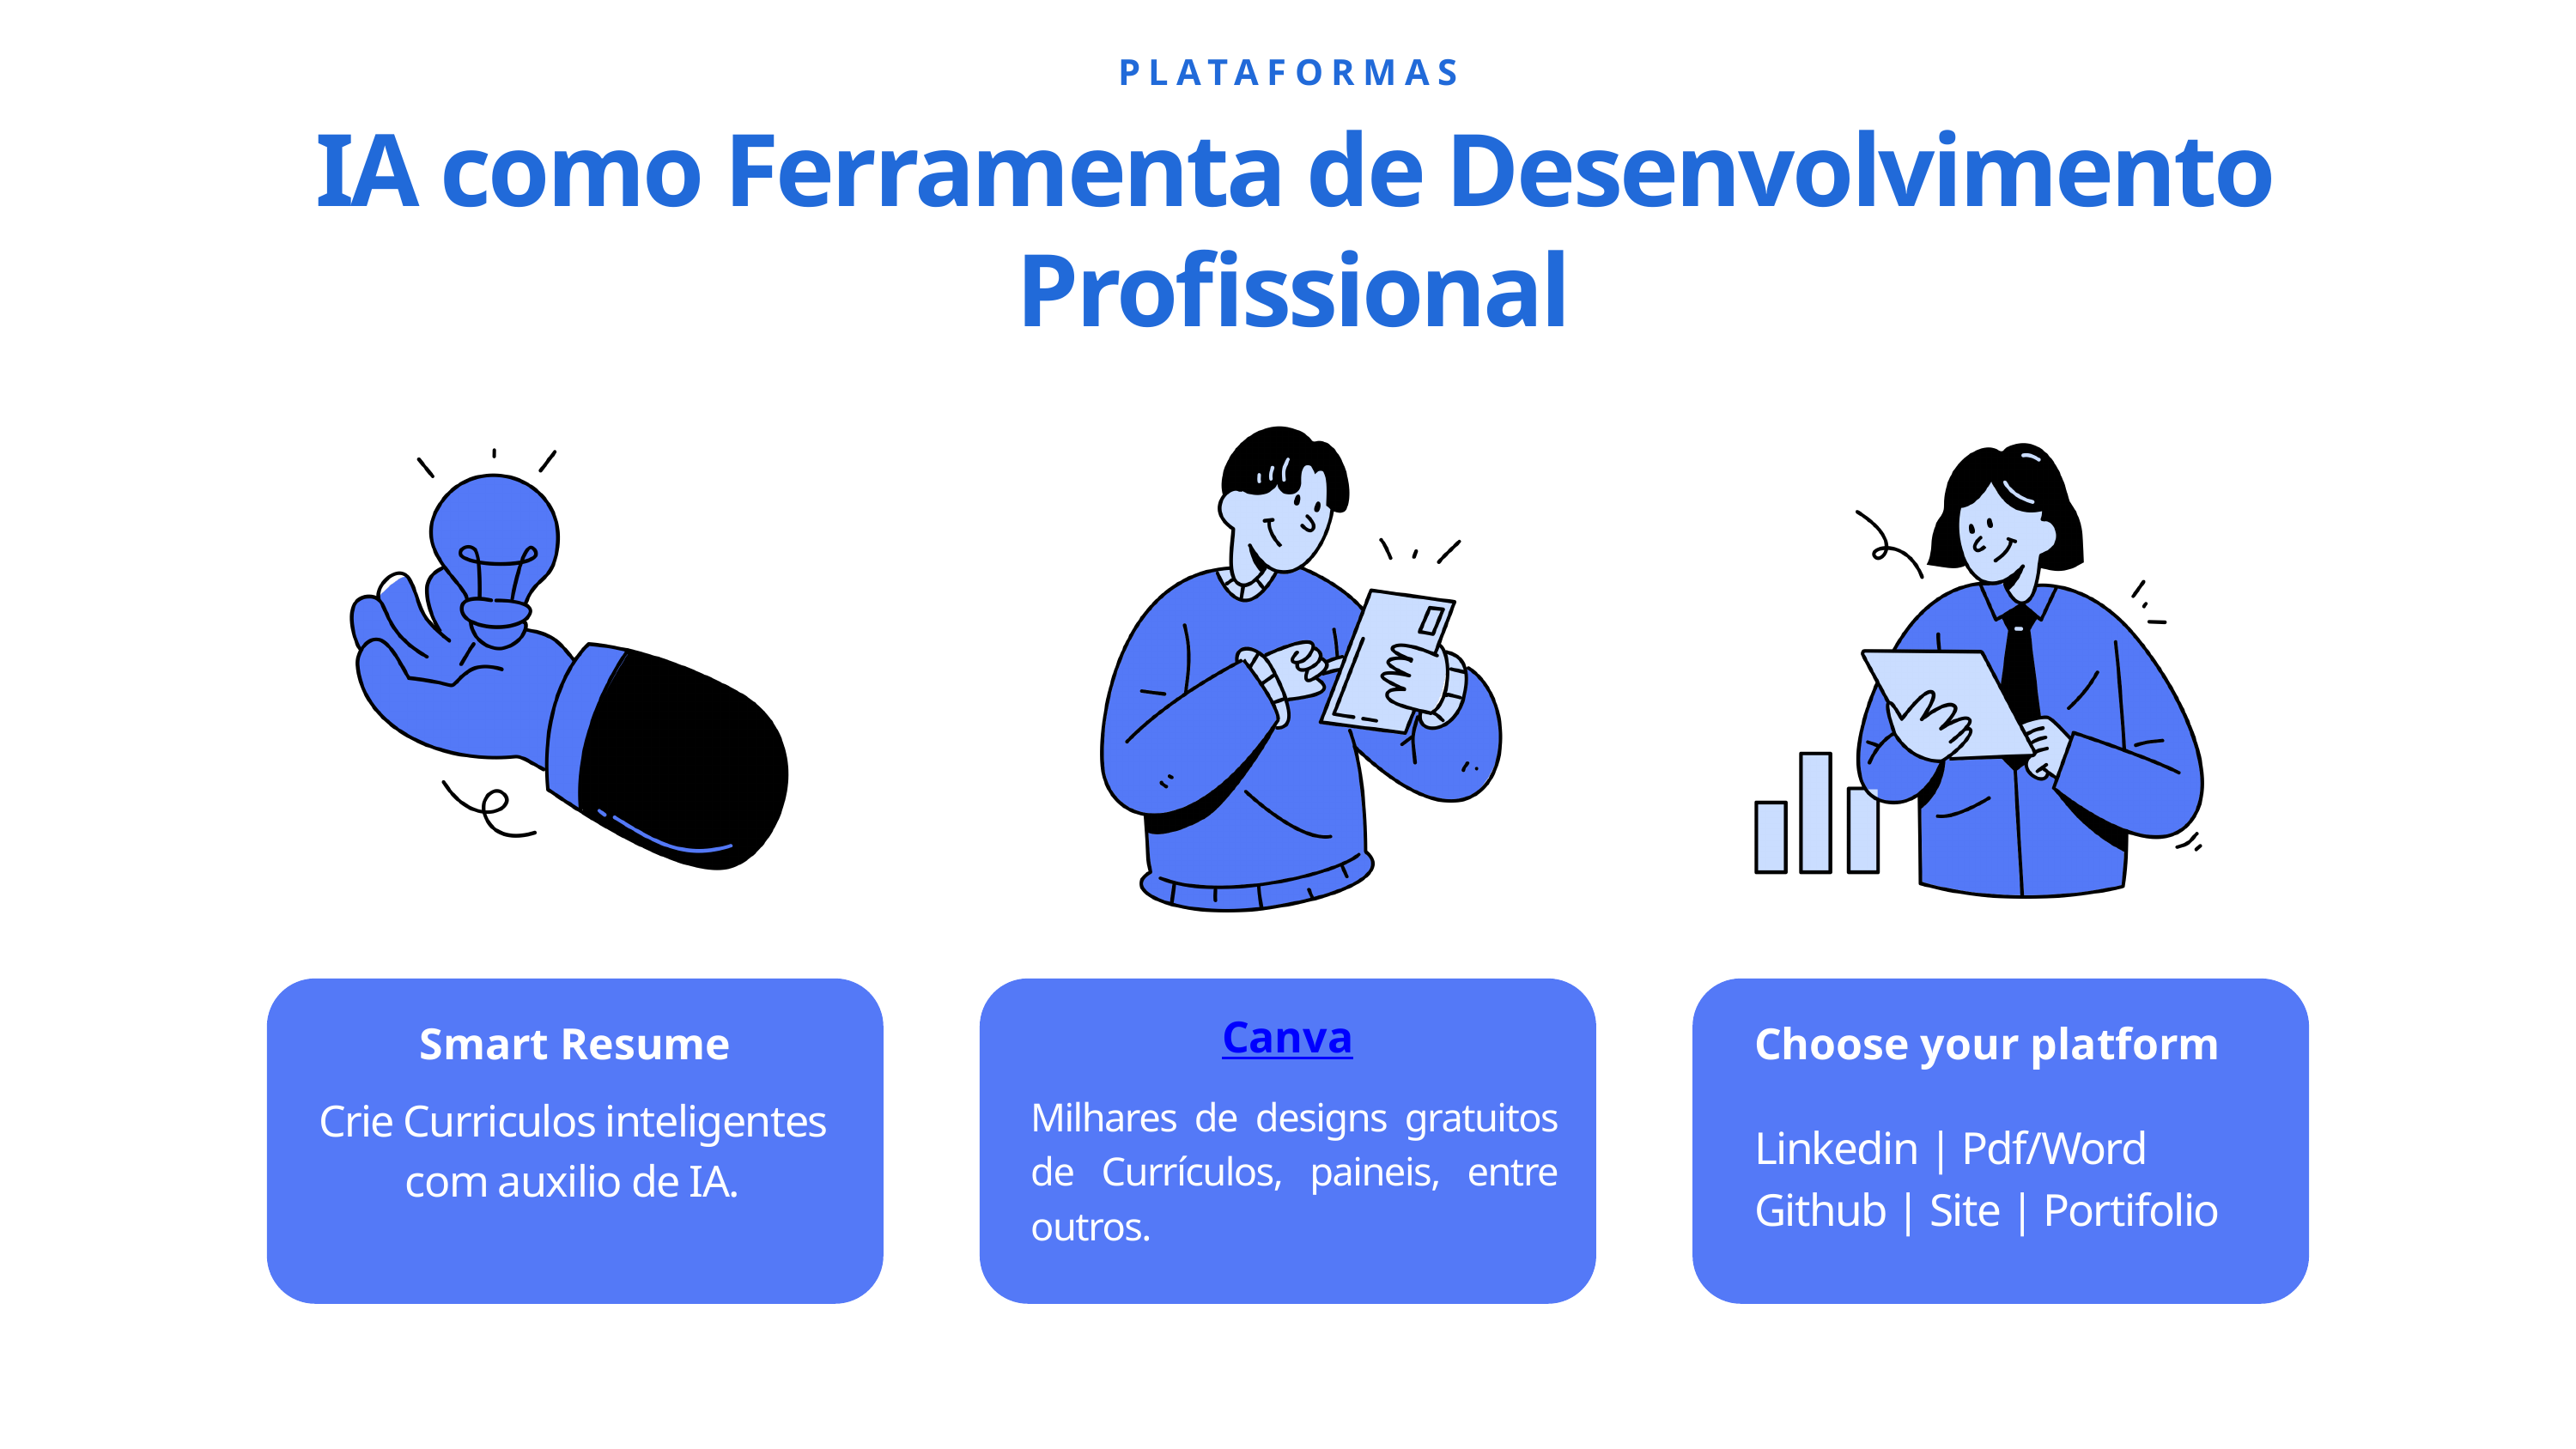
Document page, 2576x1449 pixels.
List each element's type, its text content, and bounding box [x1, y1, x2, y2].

text_box IA como Ferramenta de Desenvolvimento Profissional [273, 106, 2316, 348]
text_box [346, 448, 799, 883]
text_box [1754, 429, 2230, 899]
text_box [979, 978, 1597, 1304]
text_box PLATAFORMAS [833, 50, 1743, 94]
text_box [1692, 978, 2310, 1304]
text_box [266, 978, 884, 1304]
text_box [1081, 419, 1507, 913]
